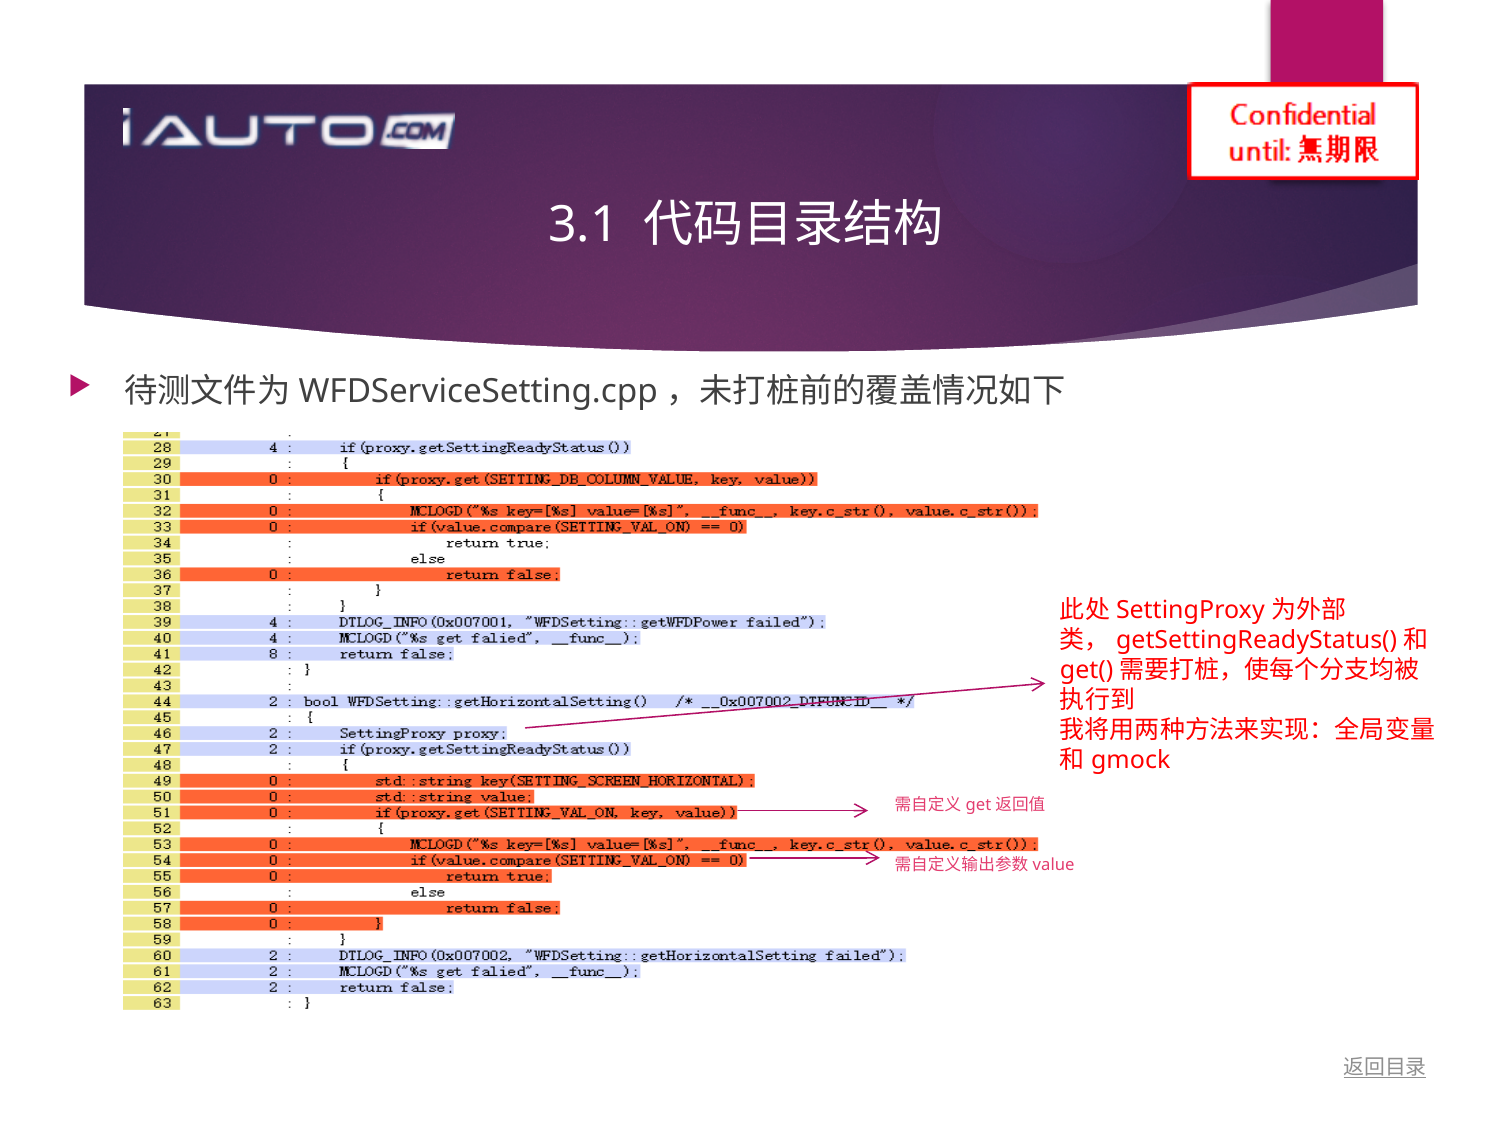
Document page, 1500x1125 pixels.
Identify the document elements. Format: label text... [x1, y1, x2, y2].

text_box 返回目录 [1328, 1046, 1483, 1092]
list 待测文件为WFDServiceSetting.cpp，未打桩前的覆盖情况如下 [53, 361, 1483, 421]
picture [1186, 82, 1419, 181]
text_box 3.1 代码目录结构 [533, 184, 959, 260]
picture [123, 108, 455, 150]
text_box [525, 669, 1046, 729]
text_box 此处SettingProxy为外部类，getSettingReadyStatus()和get()需要打桩，使每个分支均被执行到 我将用两种方法来实现：全局变量和gmock [1316, 586, 1459, 781]
text_box [383, 148, 1081, 279]
picture [123, 432, 1312, 1012]
